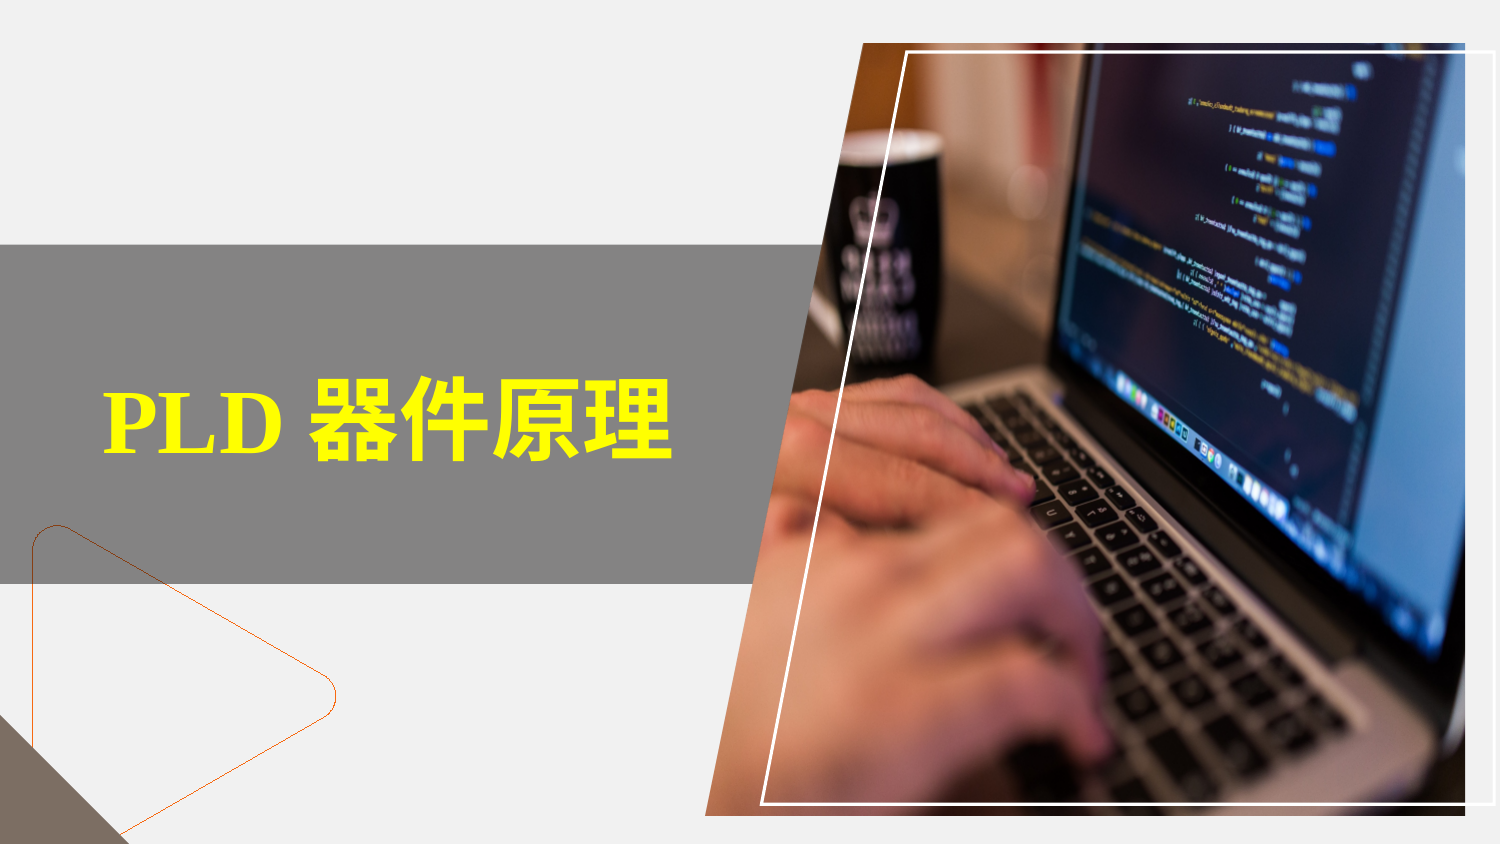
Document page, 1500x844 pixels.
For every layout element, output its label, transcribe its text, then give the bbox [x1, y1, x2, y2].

text_box PLD器件原理 [102, 264, 800, 536]
picture [764, 54, 1466, 802]
picture [705, 43, 1466, 816]
